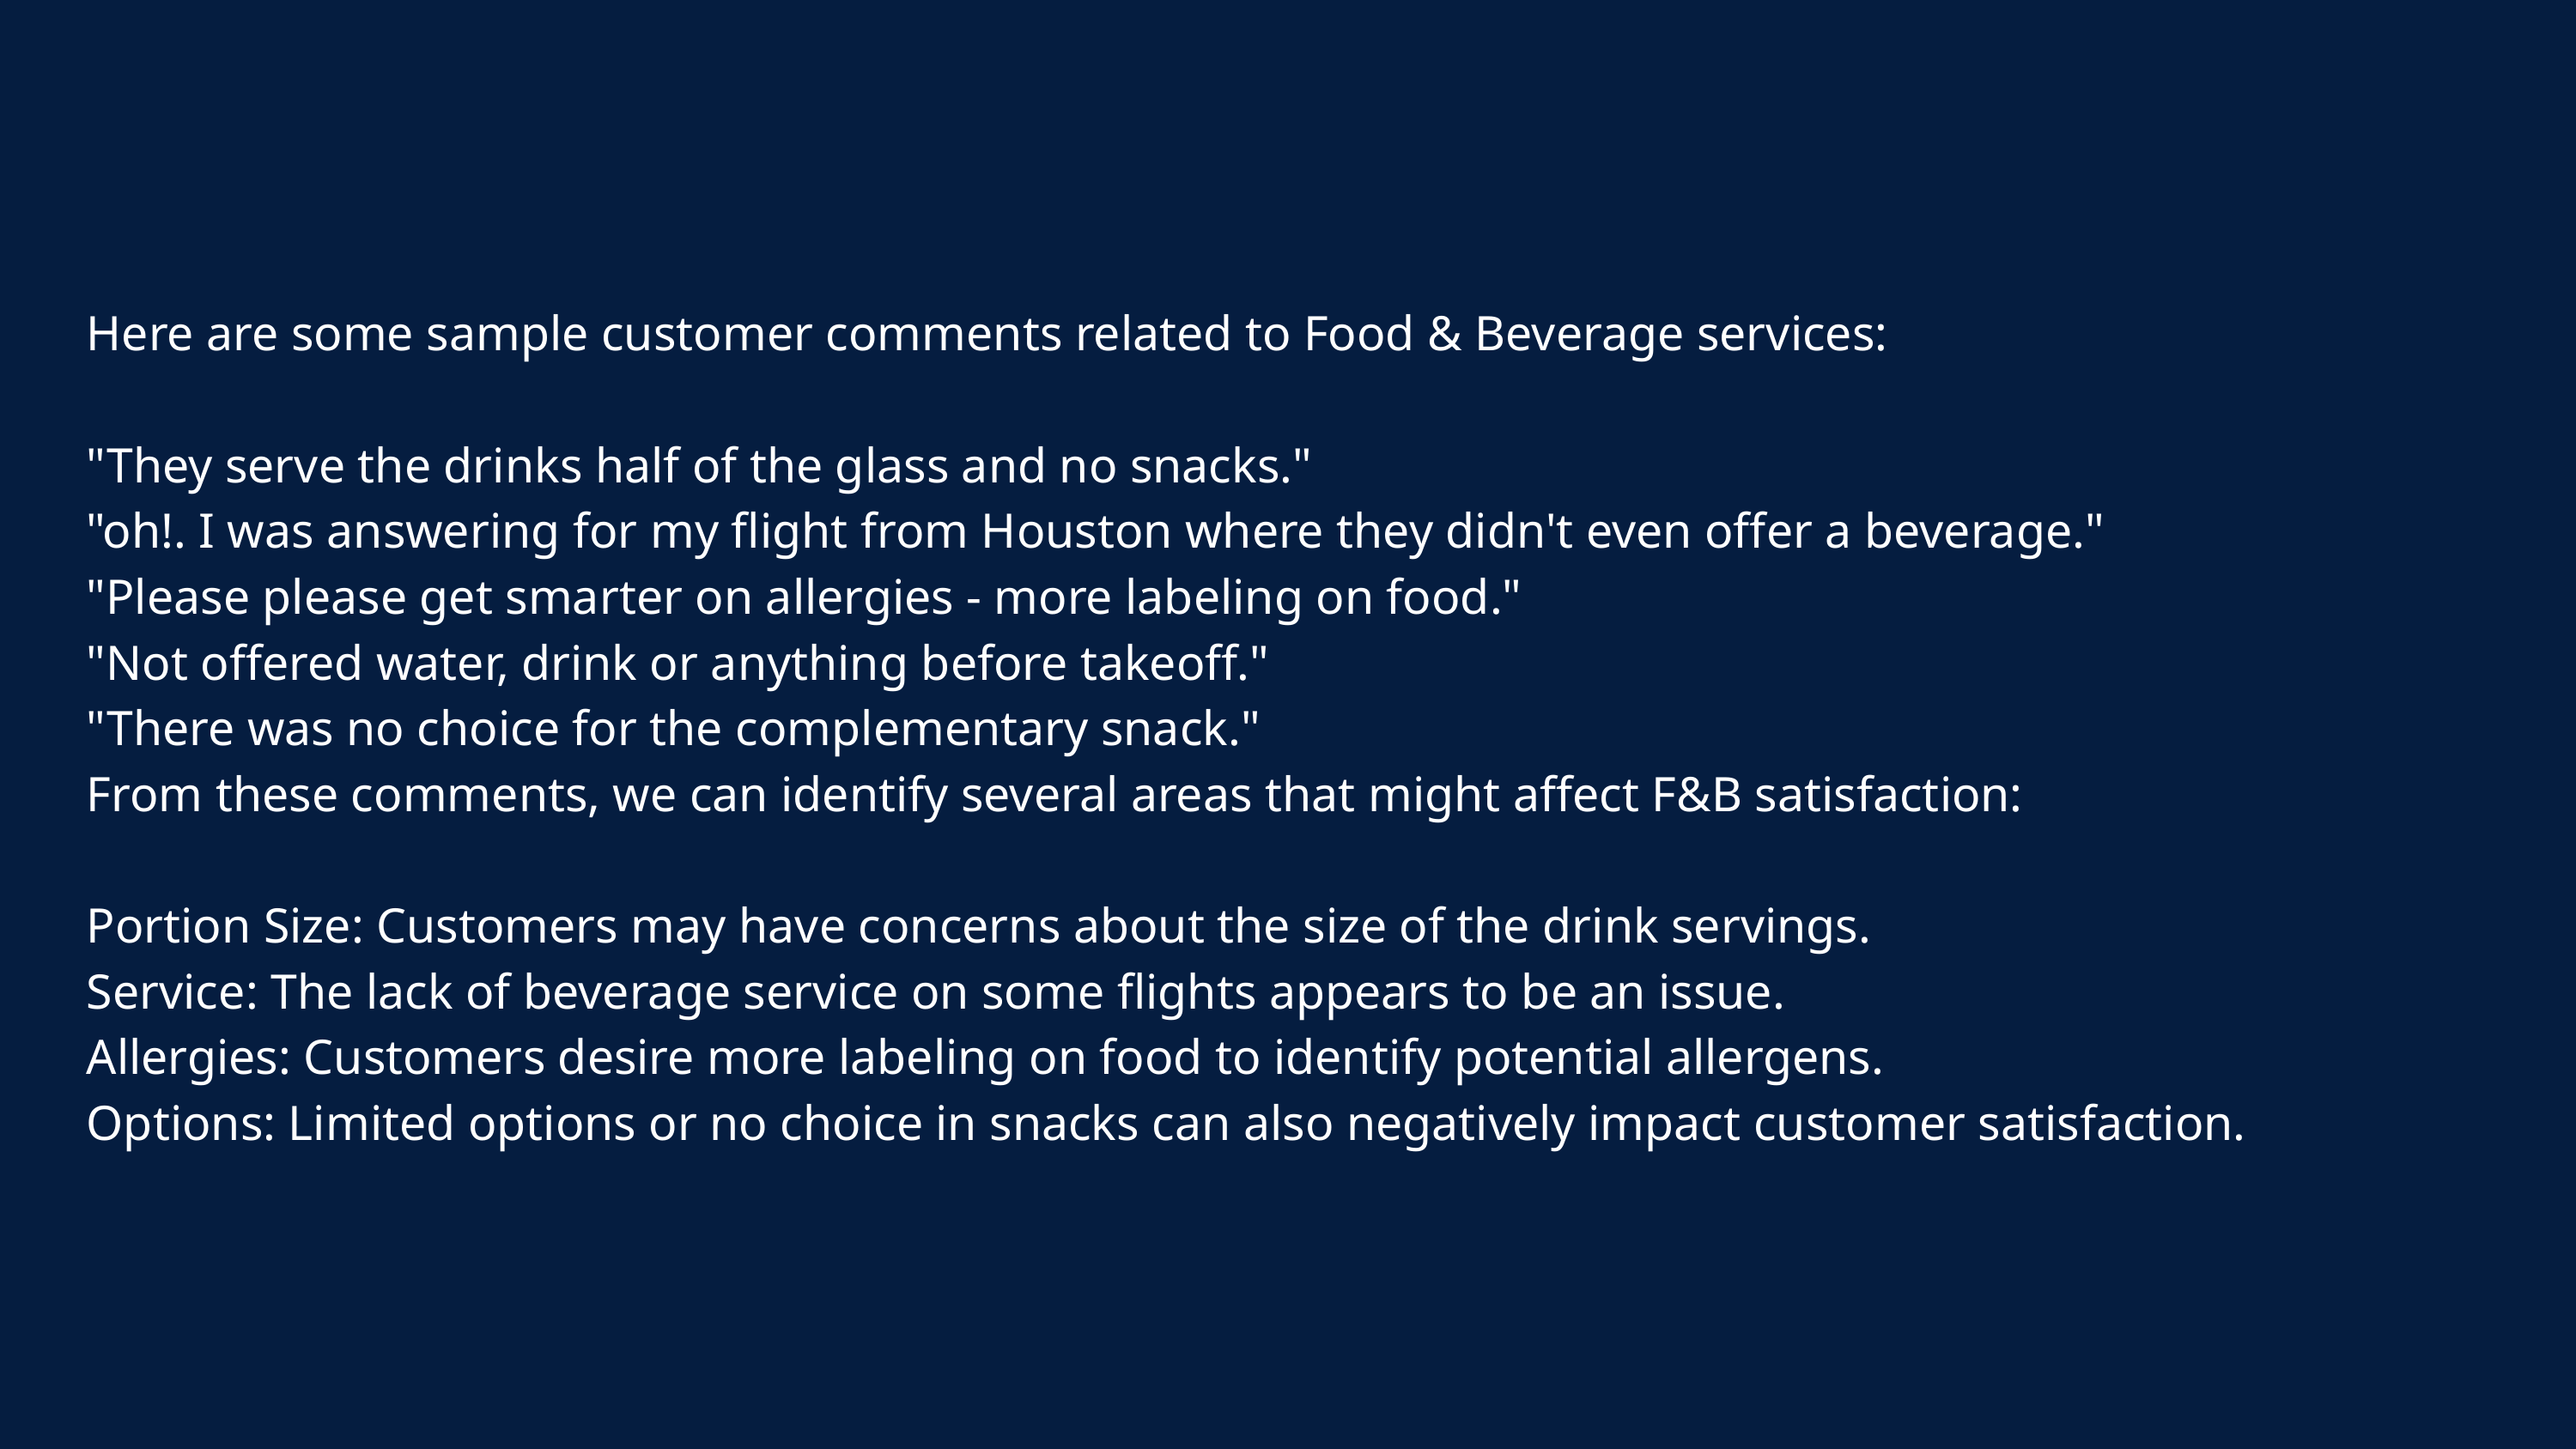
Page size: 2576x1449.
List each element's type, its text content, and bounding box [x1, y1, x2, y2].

text_box Here are some sample customer comments related to Food & Beverage services: "They serve the drinks half of the glass and no snacks." "oh!. I was answering for my flight from Houston where they didn't even offer a beverage." "Please please get smarter on allergies - more labeling on food." "Not offered water, drink or anything before takeoff." "There was no choice for the complementary snack." From these comments, we can identify several areas that might affect F&B satisfaction: Portion Size: Customers may have concerns about the size of the drink servings. Service: The lack of beverage service on some flights appears to be an issue. Allergies: Customers desire more labeling on food to identify potential allergens. Options: Limited options or no choice in snacks can also negatively impact customer satisfaction. [86, 294, 2489, 1150]
